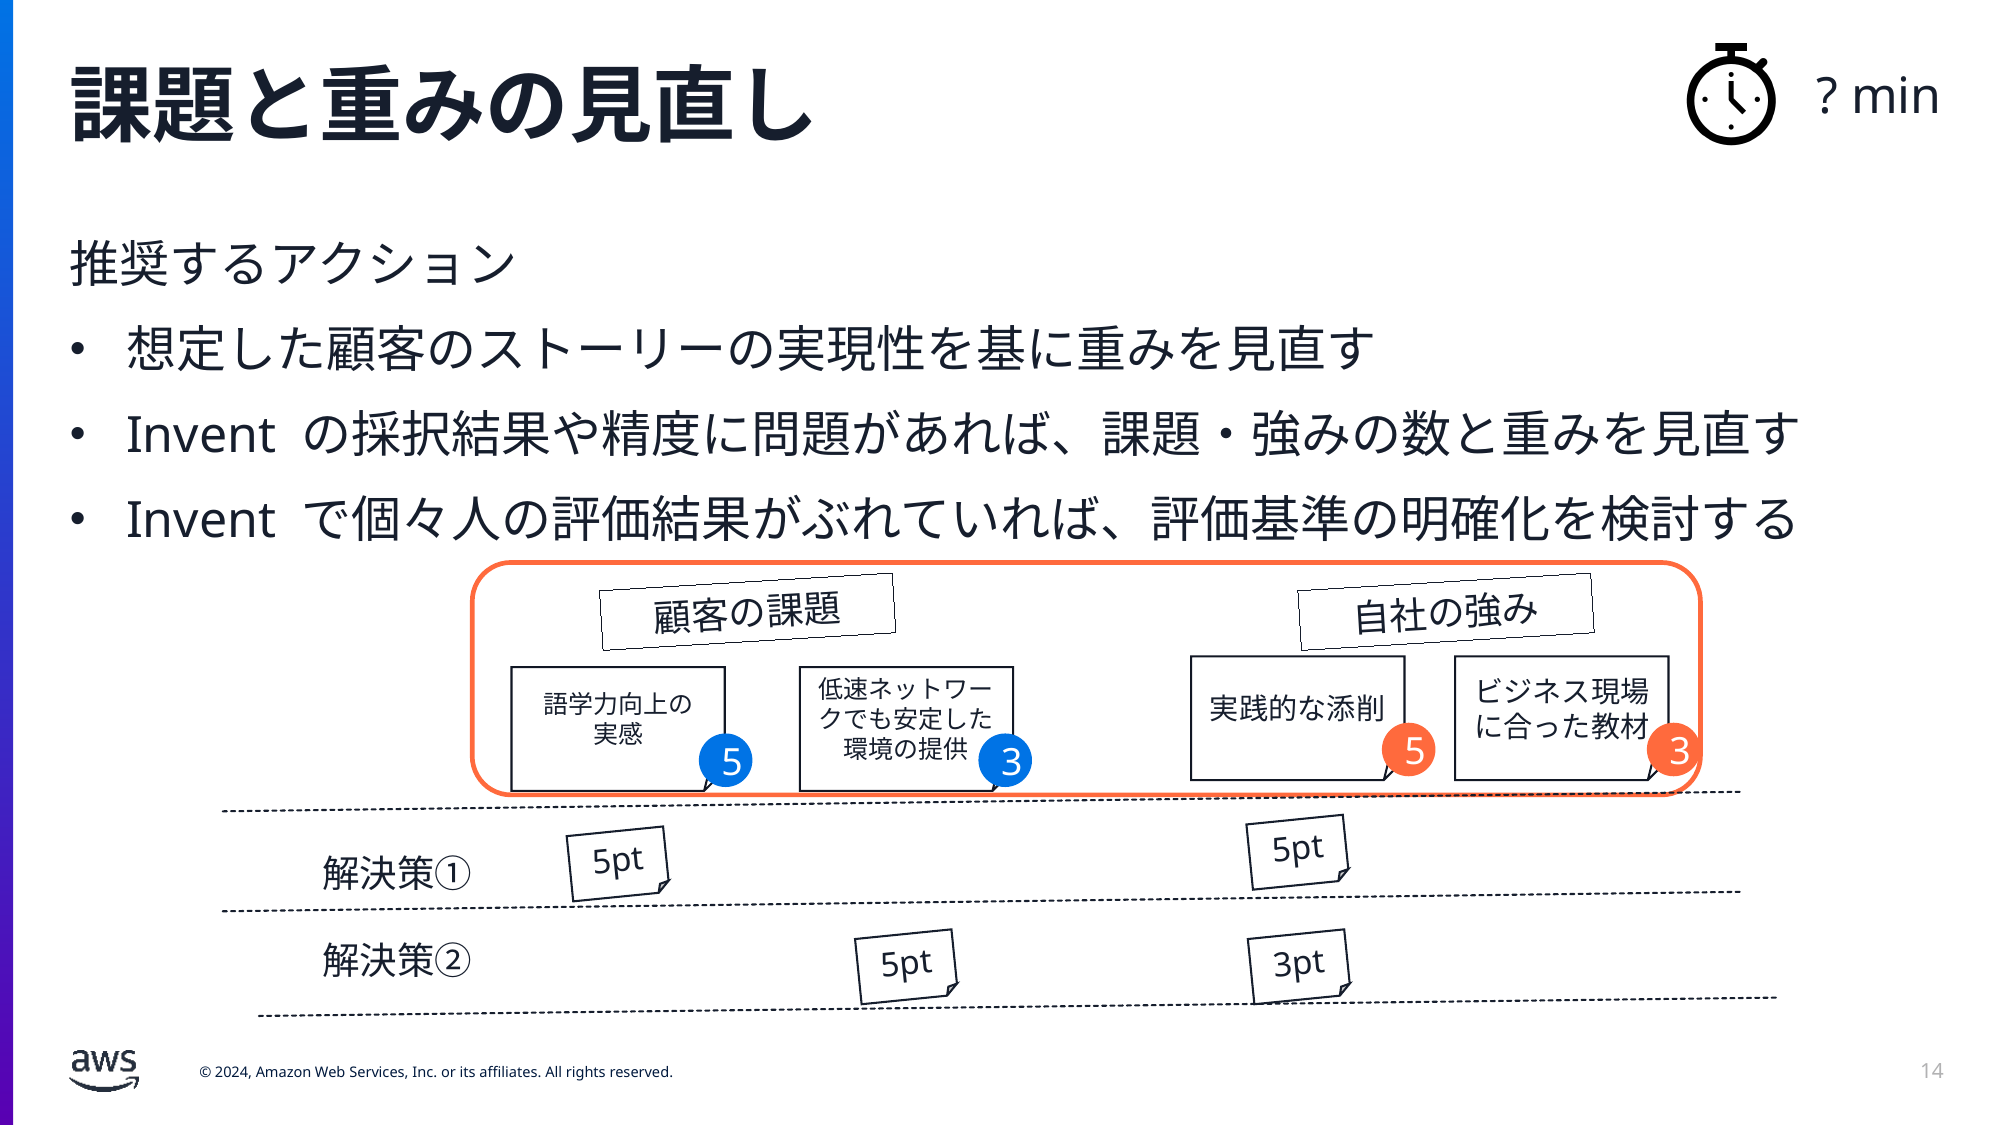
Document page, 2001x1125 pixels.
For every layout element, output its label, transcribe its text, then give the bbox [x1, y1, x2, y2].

list 推奨するアクション 想定した顧客のストーリーの実現性を基に重みを見直す Invent の採択結果や精度に問題があれば、課題・強みの数と重みを見直す Invent で個々人の評価結果がぶれていれば、評価基準の明確化を検討する [69, 224, 1944, 559]
text_box 自社の強み [1297, 573, 1595, 651]
text_box 語学力向上の 実感 [510, 666, 726, 791]
text_box [471, 561, 1702, 791]
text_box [258, 997, 1776, 1016]
text_box 解決策② [258, 930, 473, 990]
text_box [222, 791, 1740, 812]
text_box 3 [977, 732, 1034, 789]
text_box 5pt [1245, 813, 1352, 891]
text_box 3pt [1246, 928, 1353, 997]
title 課題と重みの見直し [69, 56, 1944, 163]
picture [1668, 31, 1794, 157]
text_box 低速ネットワークでも安定した環境の提供 [798, 666, 1015, 791]
text_box 5 [1380, 721, 1437, 778]
picture [69, 1050, 139, 1092]
text_box 解決策① [258, 842, 473, 891]
text_box ? min [1794, 56, 1983, 131]
text_box 5pt [565, 825, 672, 891]
text_box 顧客の課題 [599, 573, 896, 651]
text_box ビジネス現場に合った教材 [1454, 655, 1670, 782]
text_box 実践的な添削 [1190, 655, 1406, 782]
slide_number 14 [1493, 1041, 1944, 1102]
text_box 3 [1645, 721, 1702, 778]
text_box 5 [697, 732, 754, 789]
text_box 5pt [853, 928, 961, 997]
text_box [222, 891, 1740, 912]
